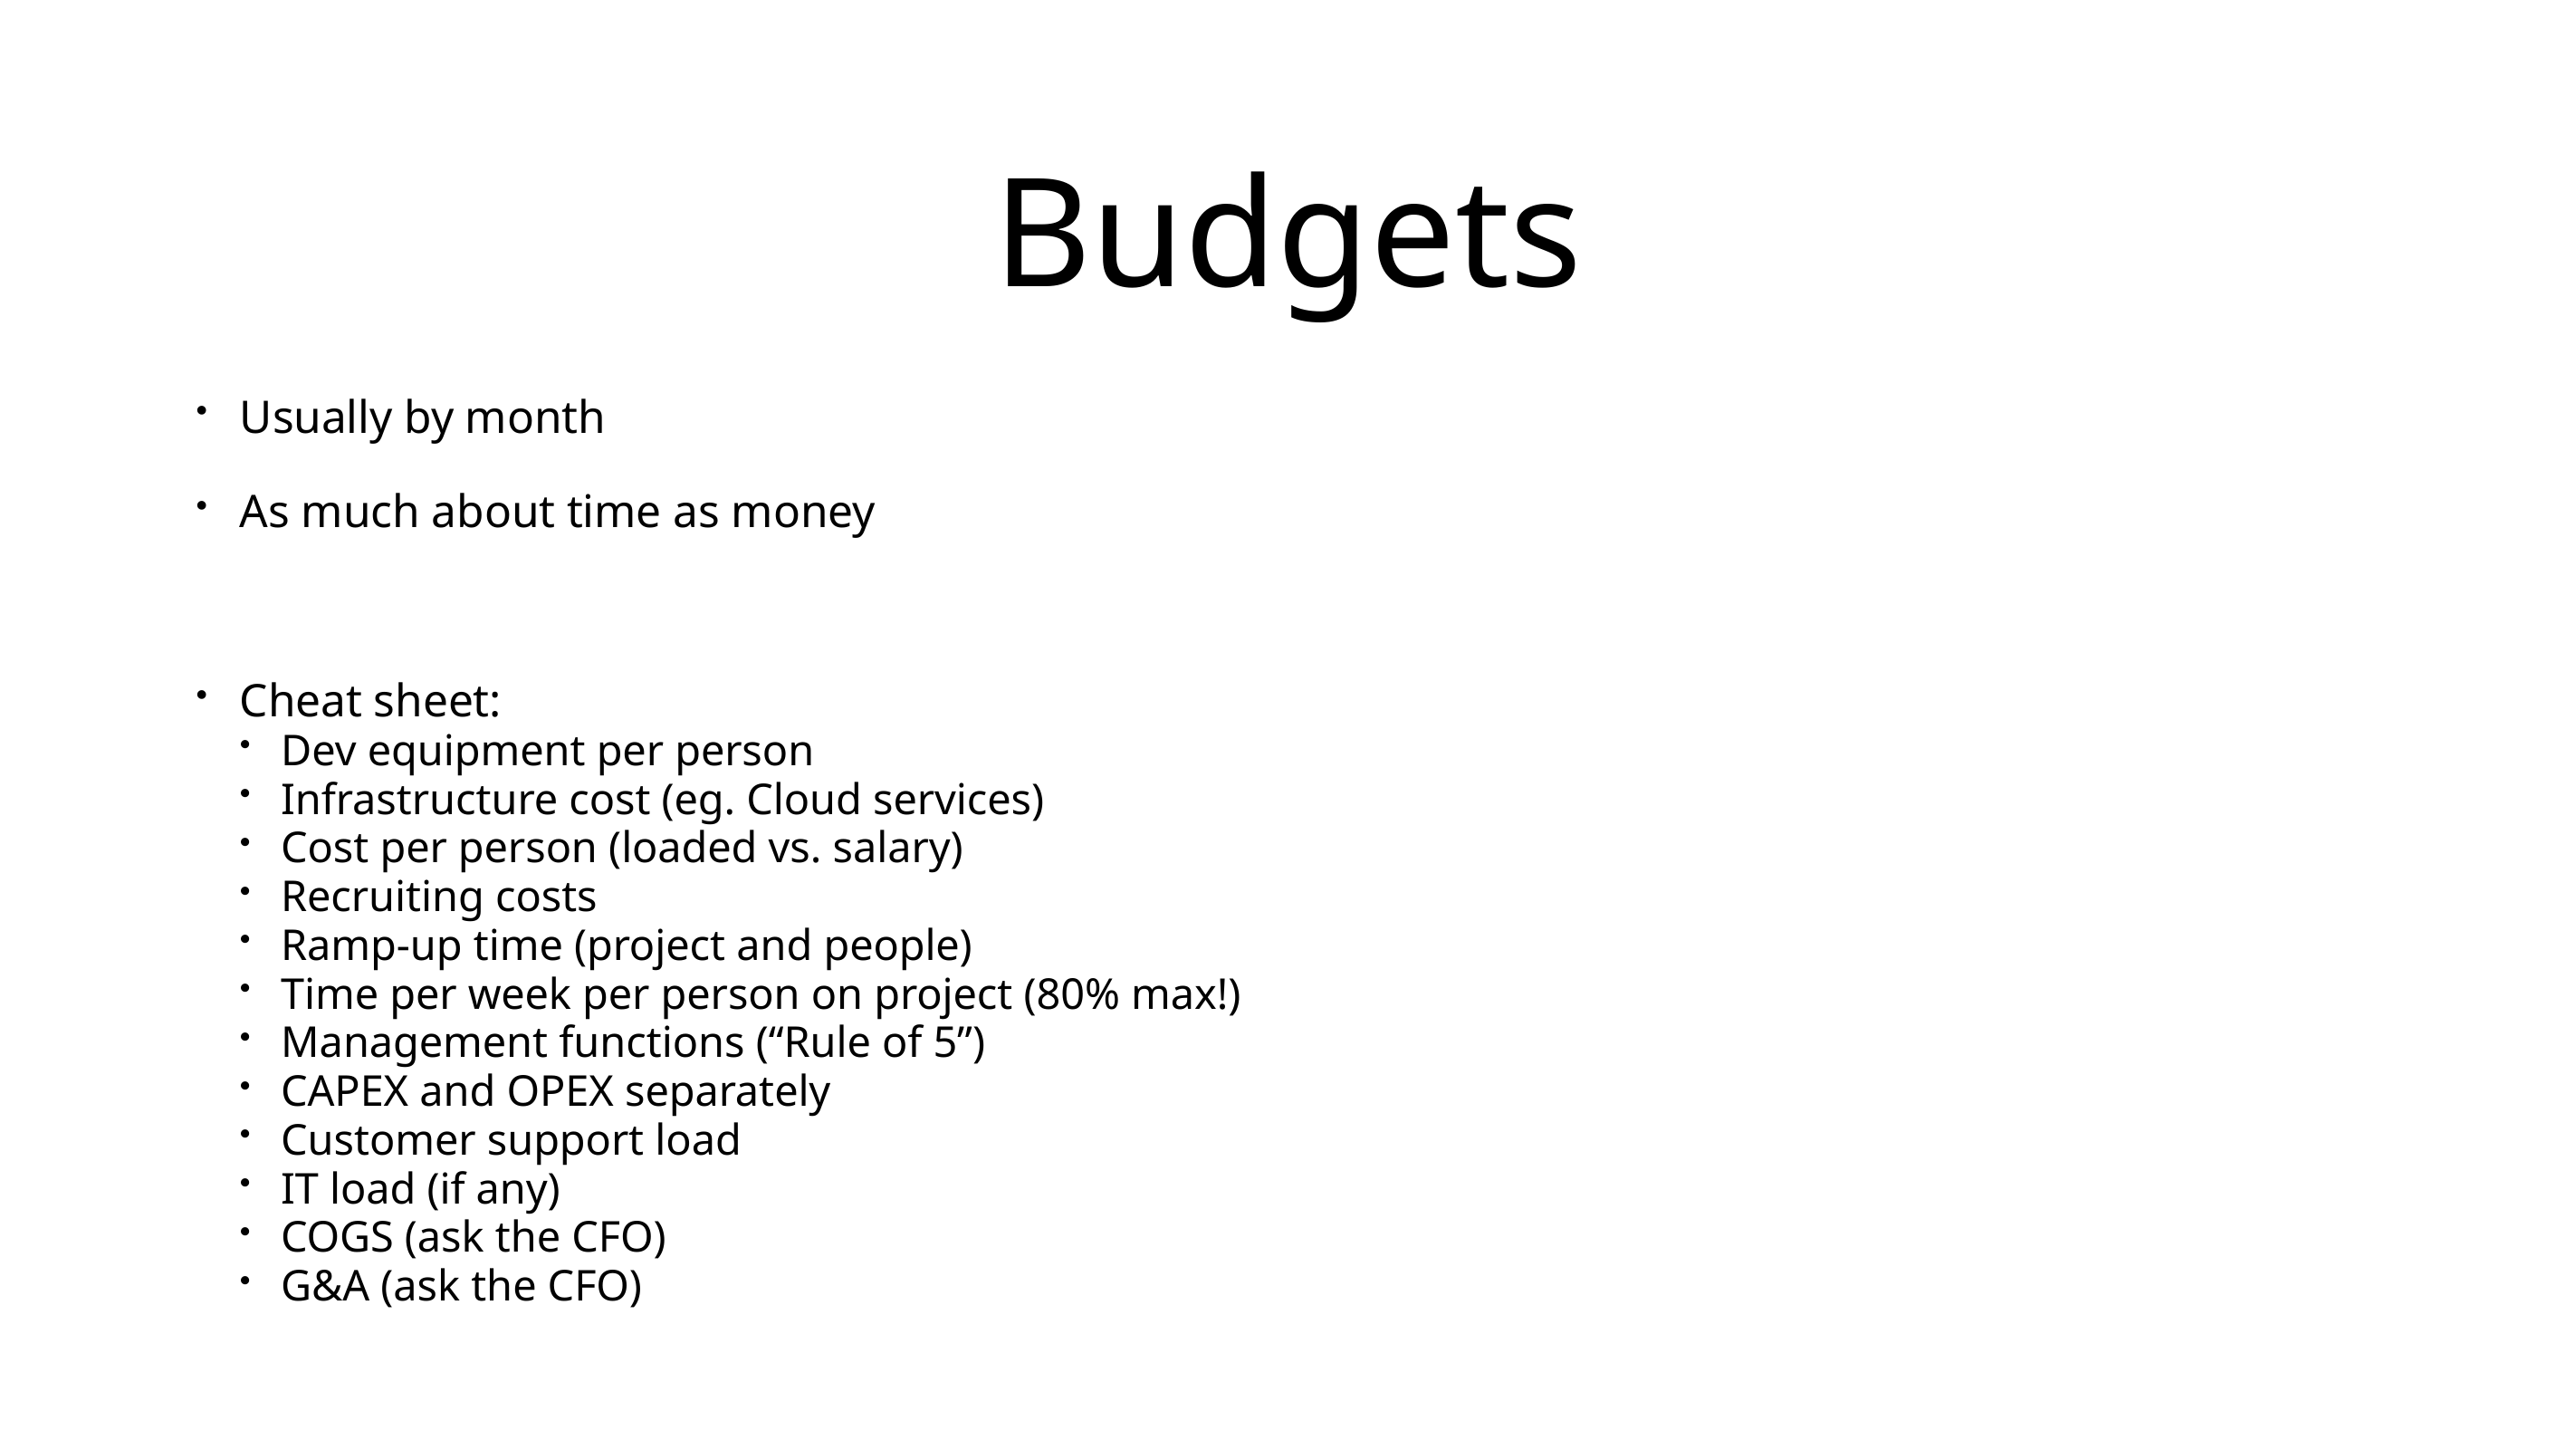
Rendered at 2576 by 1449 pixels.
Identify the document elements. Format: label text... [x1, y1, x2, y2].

list Usually by month As much about time as money Cheat sheet: Dev equipment per person Infrastructure cost (eg. Cloud services) Cost per person (loaded vs. salary) Recruiting costs Ramp-up time (project and people) Time per week per person on project (80% max!) Management functions (“Rule of 5”) CAPEX and OPEX separately Customer support load IT load (if any) COGS (ask the CFO) G&A (ask the CFO) [187, 386, 2388, 1321]
title Budgets [187, 65, 2388, 386]
